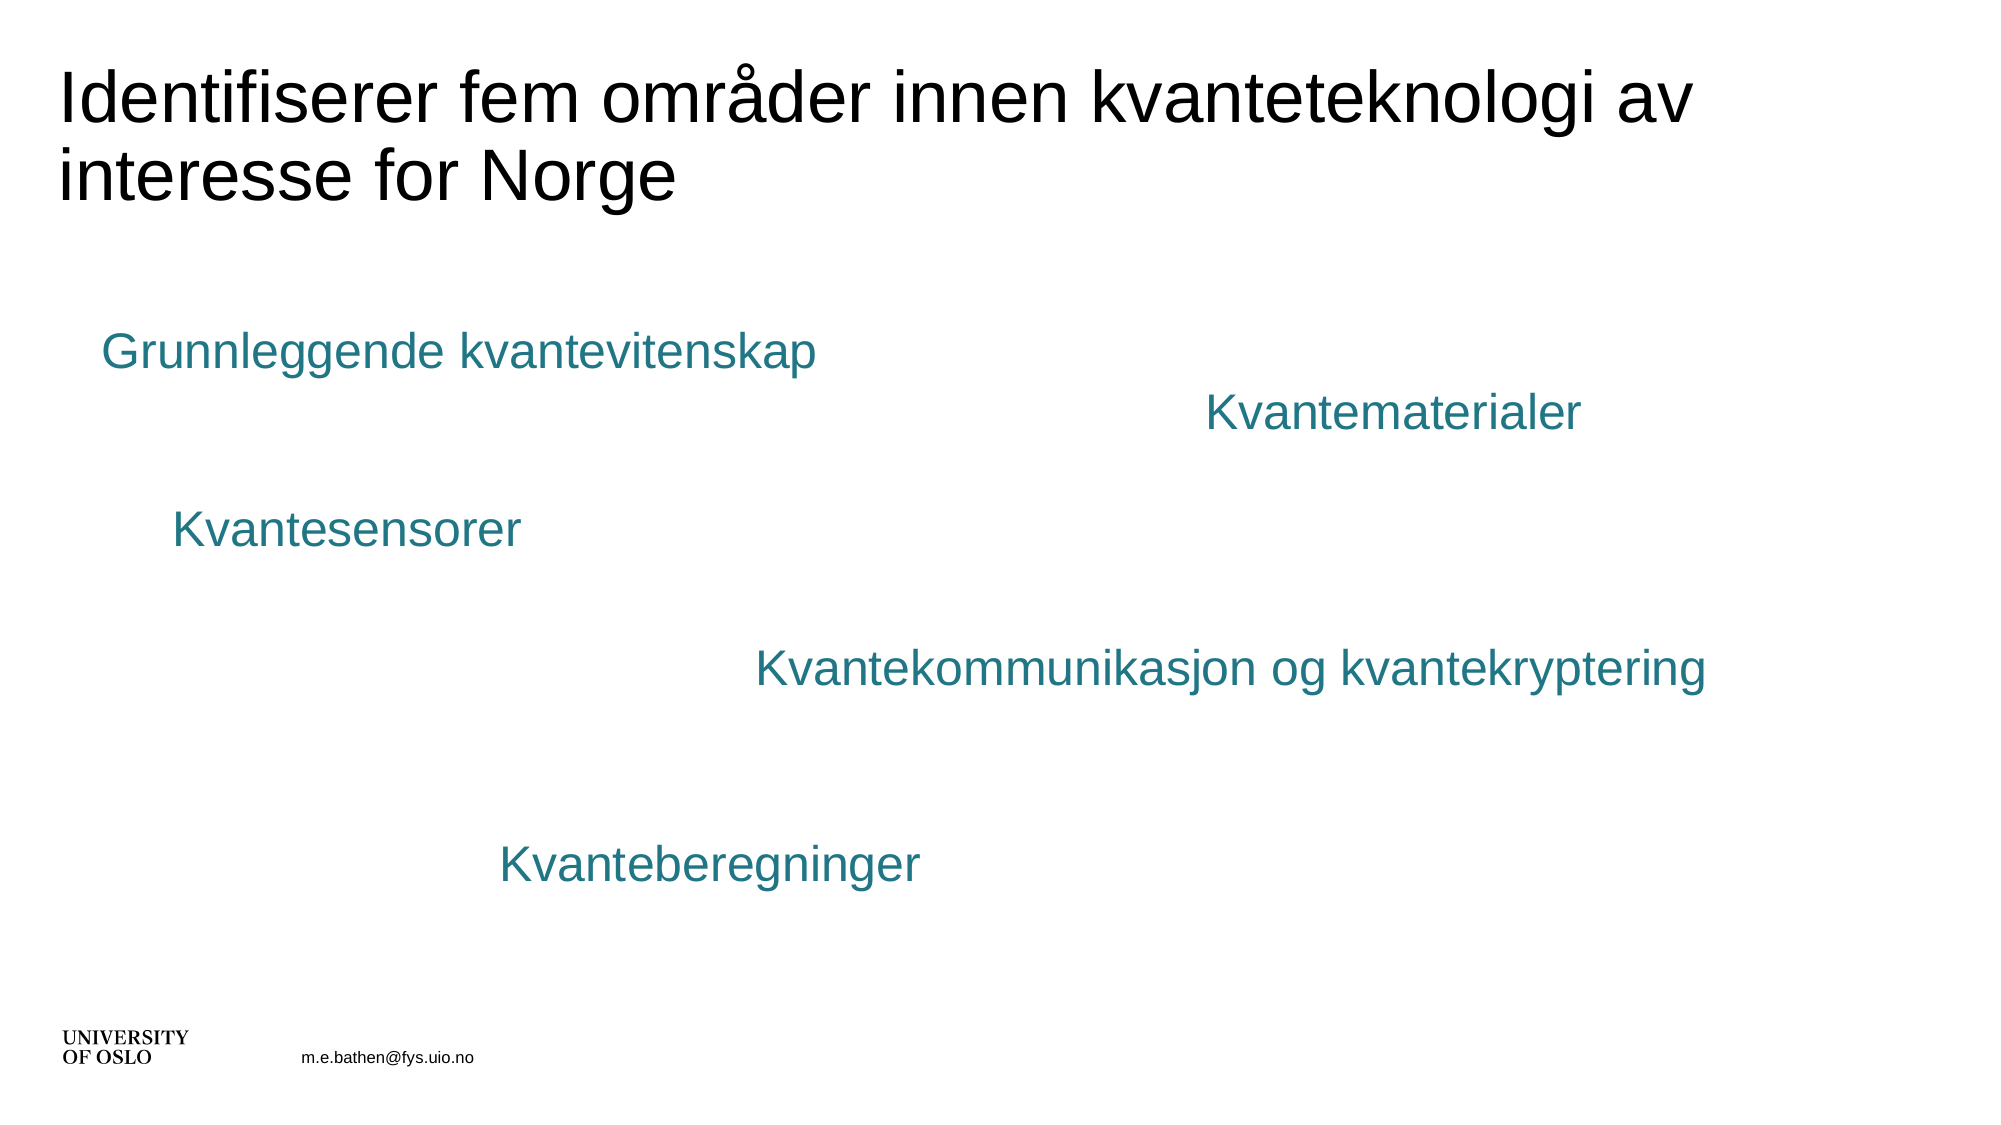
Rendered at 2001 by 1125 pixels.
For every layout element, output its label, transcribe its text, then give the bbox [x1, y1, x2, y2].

list Kvantematerialer [1205, 379, 1959, 459]
title Identifiserer fem områder innen kvanteteknologi av interesse for Norge [59, 59, 1941, 223]
footer m.e.bathen@fys.uio.no [301, 1024, 548, 1067]
text_box Grunnleggende kvantevitenskap [101, 318, 855, 397]
text_box Kvanteberegninger [499, 831, 1253, 911]
picture [62, 1030, 189, 1064]
text_box Kvantesensorer [172, 496, 926, 576]
text_box Kvantekommunikasjon og kvantekryptering [755, 635, 1884, 714]
